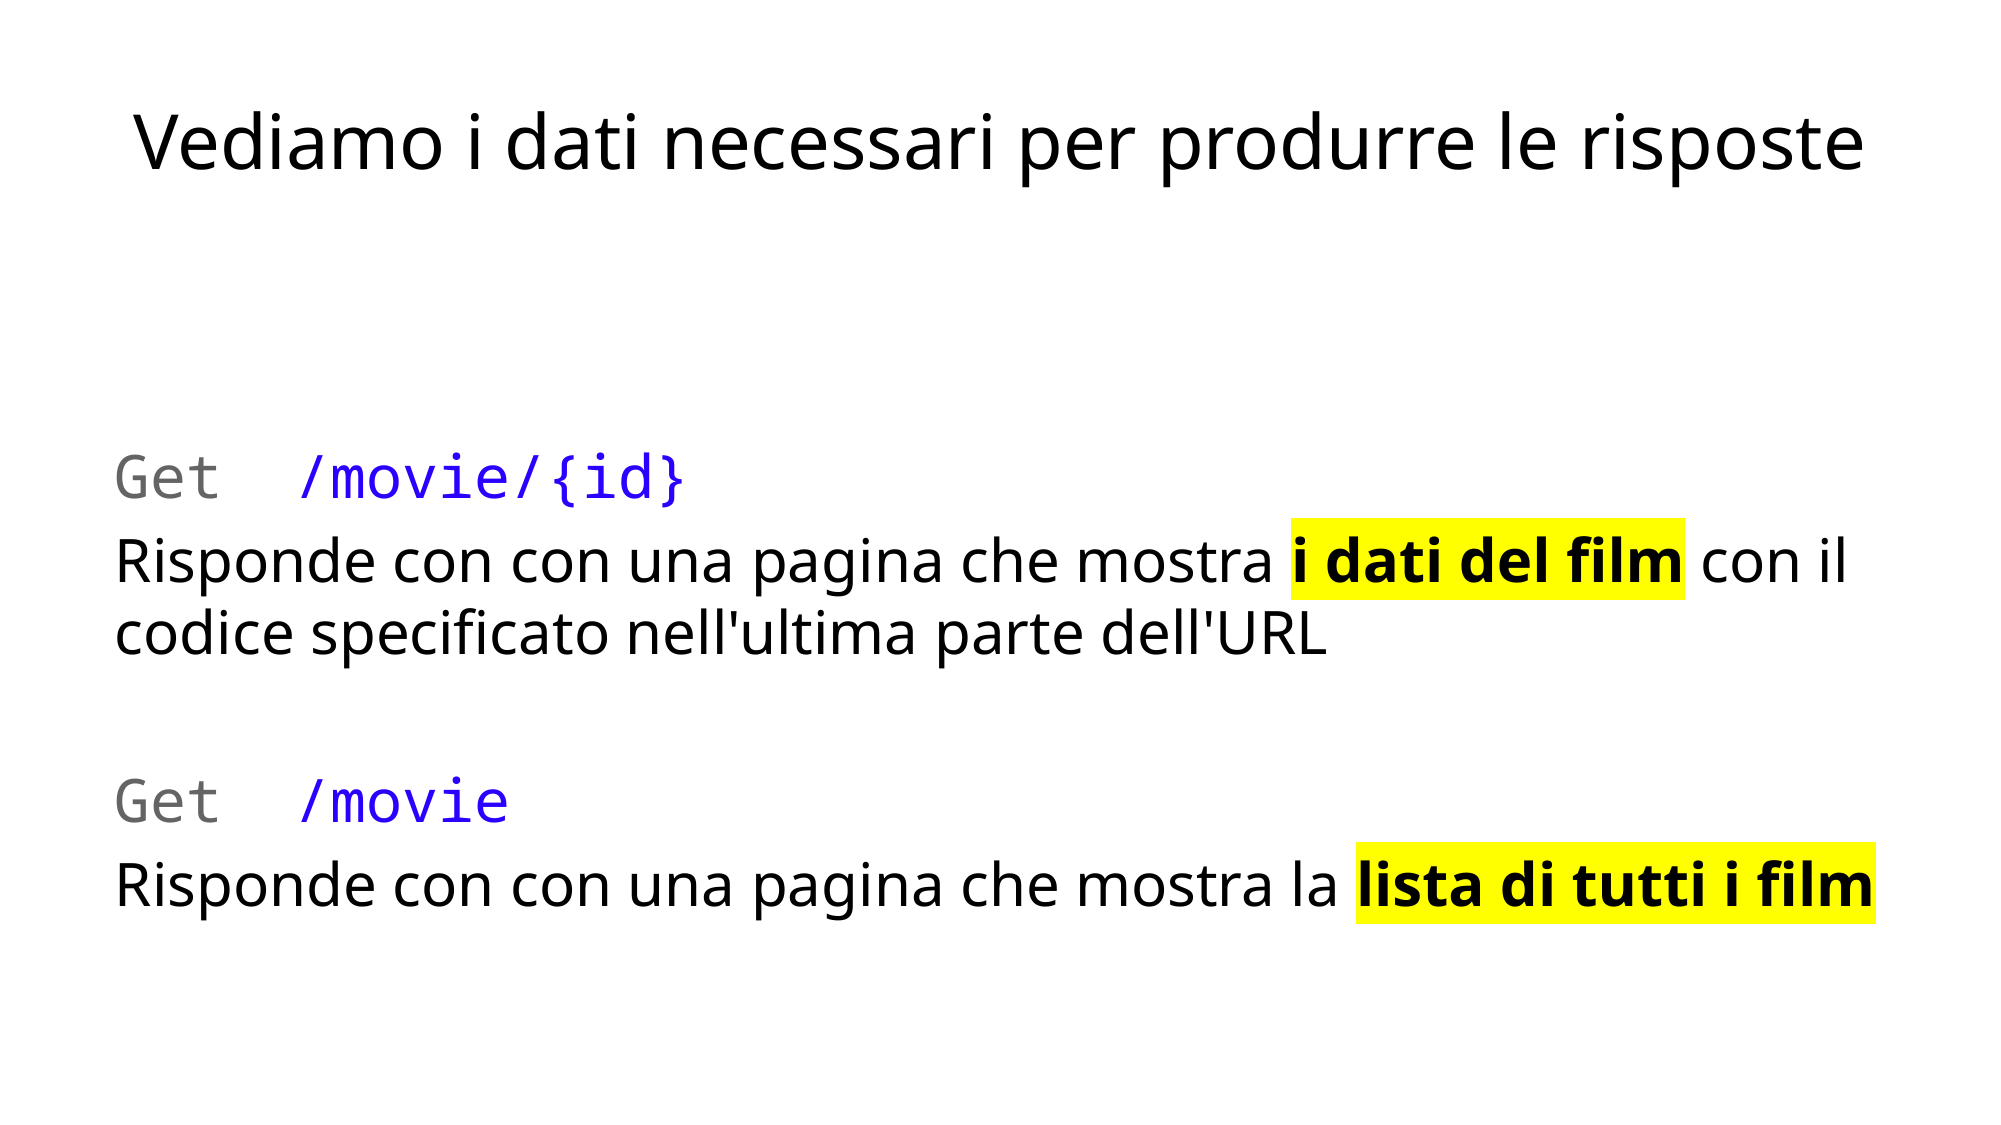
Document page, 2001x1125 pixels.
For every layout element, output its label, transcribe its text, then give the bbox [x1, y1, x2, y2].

list Get /movie/{id} Risponde con con una pagina che mostra i dati del film con il codice specificato nell'ultima parte dell'URL Get /movie Risponde con con una pagina che mostra la lista di tutti i film [99, 262, 1900, 1005]
title Vediamo i dati necessari per produrre le risposte [99, 45, 1900, 233]
